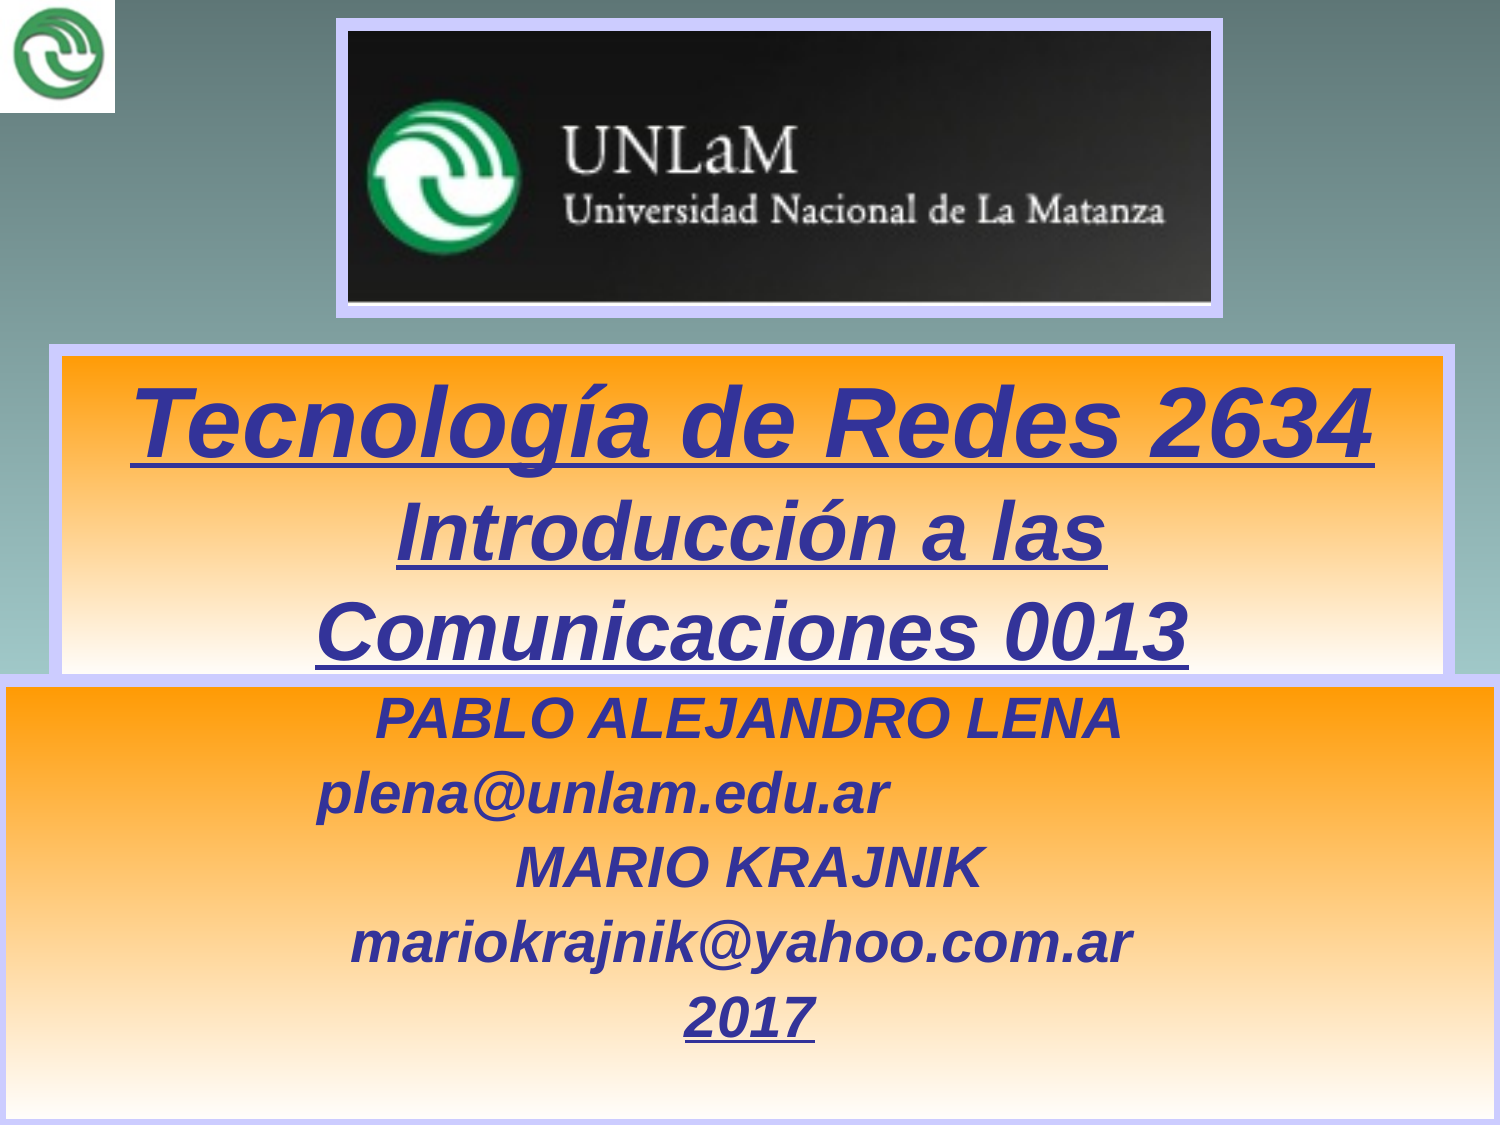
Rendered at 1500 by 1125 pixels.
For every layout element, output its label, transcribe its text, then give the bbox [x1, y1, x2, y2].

picture [0, 0, 115, 113]
subtitle PABLO ALEJANDRO LENA plena@unlam.edu.ar MARIO KRAJNIK mariokrajnik@yahoo.com.ar 2017 [0, 680, 1500, 1125]
title Tecnología de Redes 2634 Introducción a las Comunicaciones 0013 [55, 349, 1450, 681]
picture [348, 30, 1211, 306]
